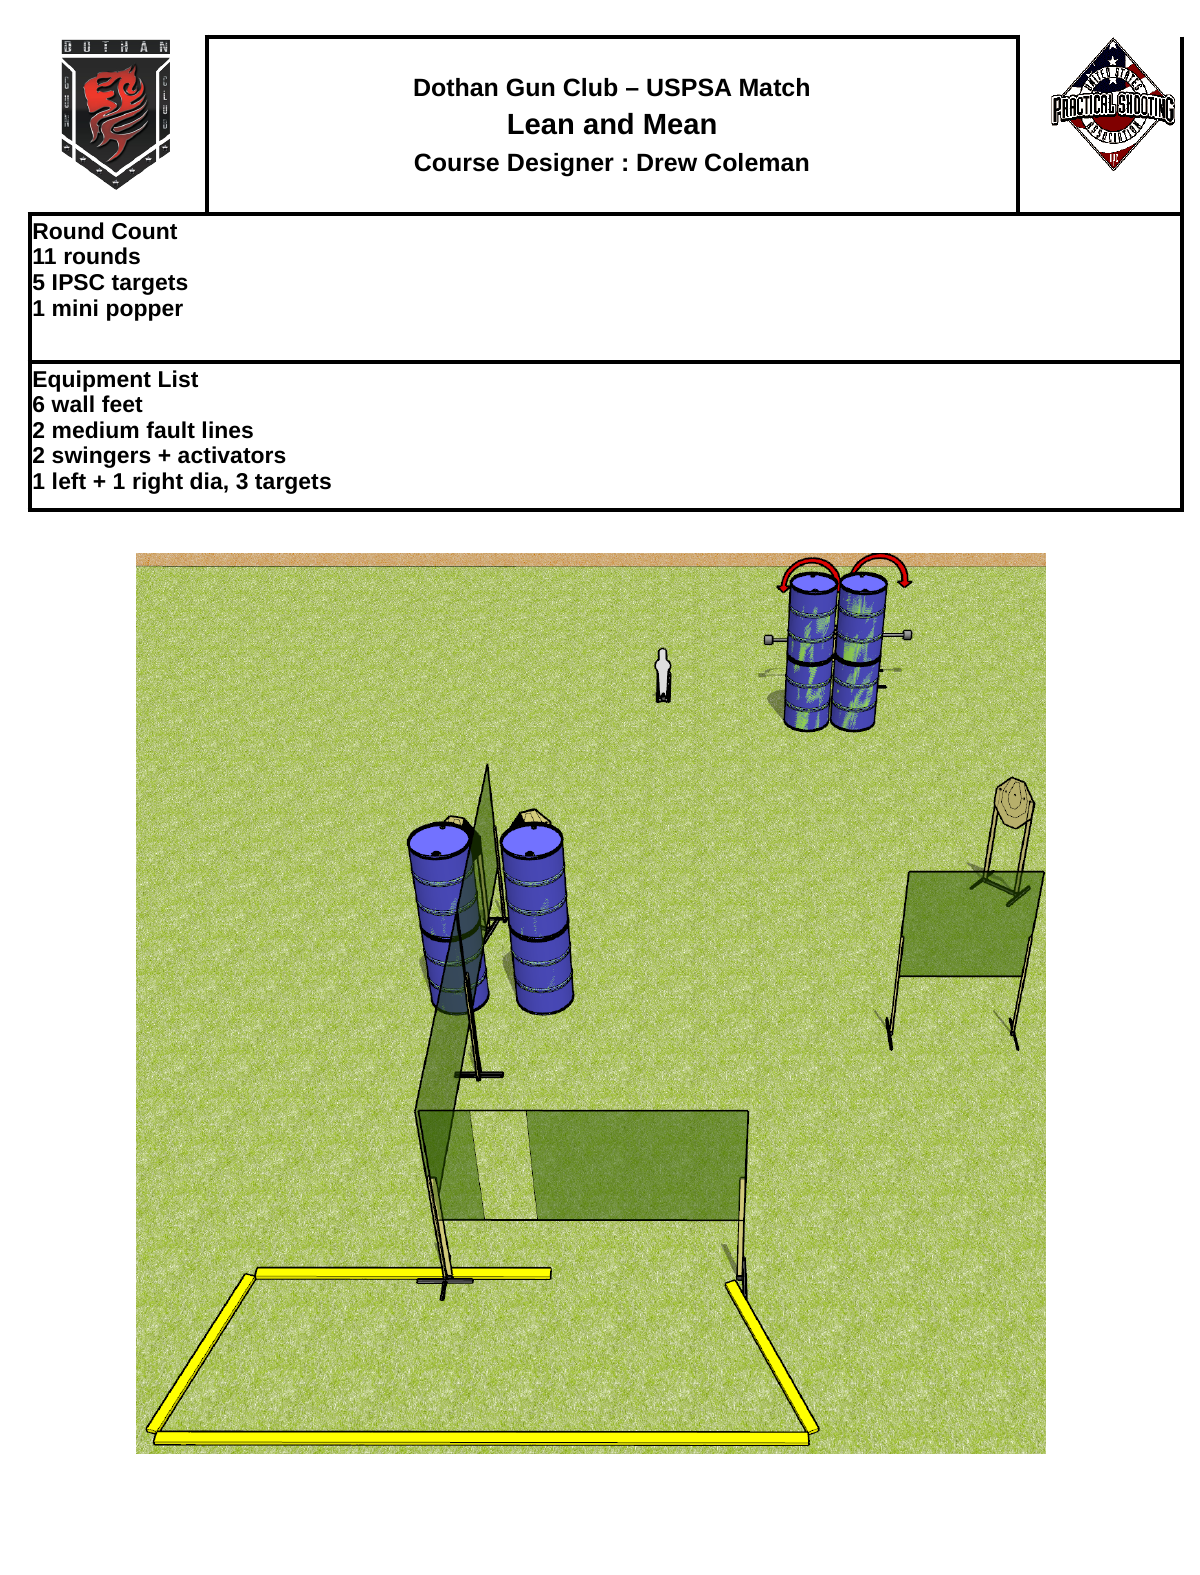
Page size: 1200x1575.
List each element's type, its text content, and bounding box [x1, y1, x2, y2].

picture [136, 552, 1046, 1455]
table_header Dothan Gun Club – USPSA Match Lean and Mean Course Designer : Drew Coleman [209, 39, 1016, 212]
table_cell Equipment List 6 wall feet 2 medium fault lines 2 swingers + activators 1 left + 1 right dia, 3 targets [32, 364, 1180, 508]
picture [58, 36, 173, 193]
table_header [1020, 37, 1180, 212]
picture [1044, 36, 1183, 175]
table_cell Round Count 11 rounds 5 IPSC targets 1 mini popper [32, 216, 1180, 360]
table_header [30, 37, 205, 212]
